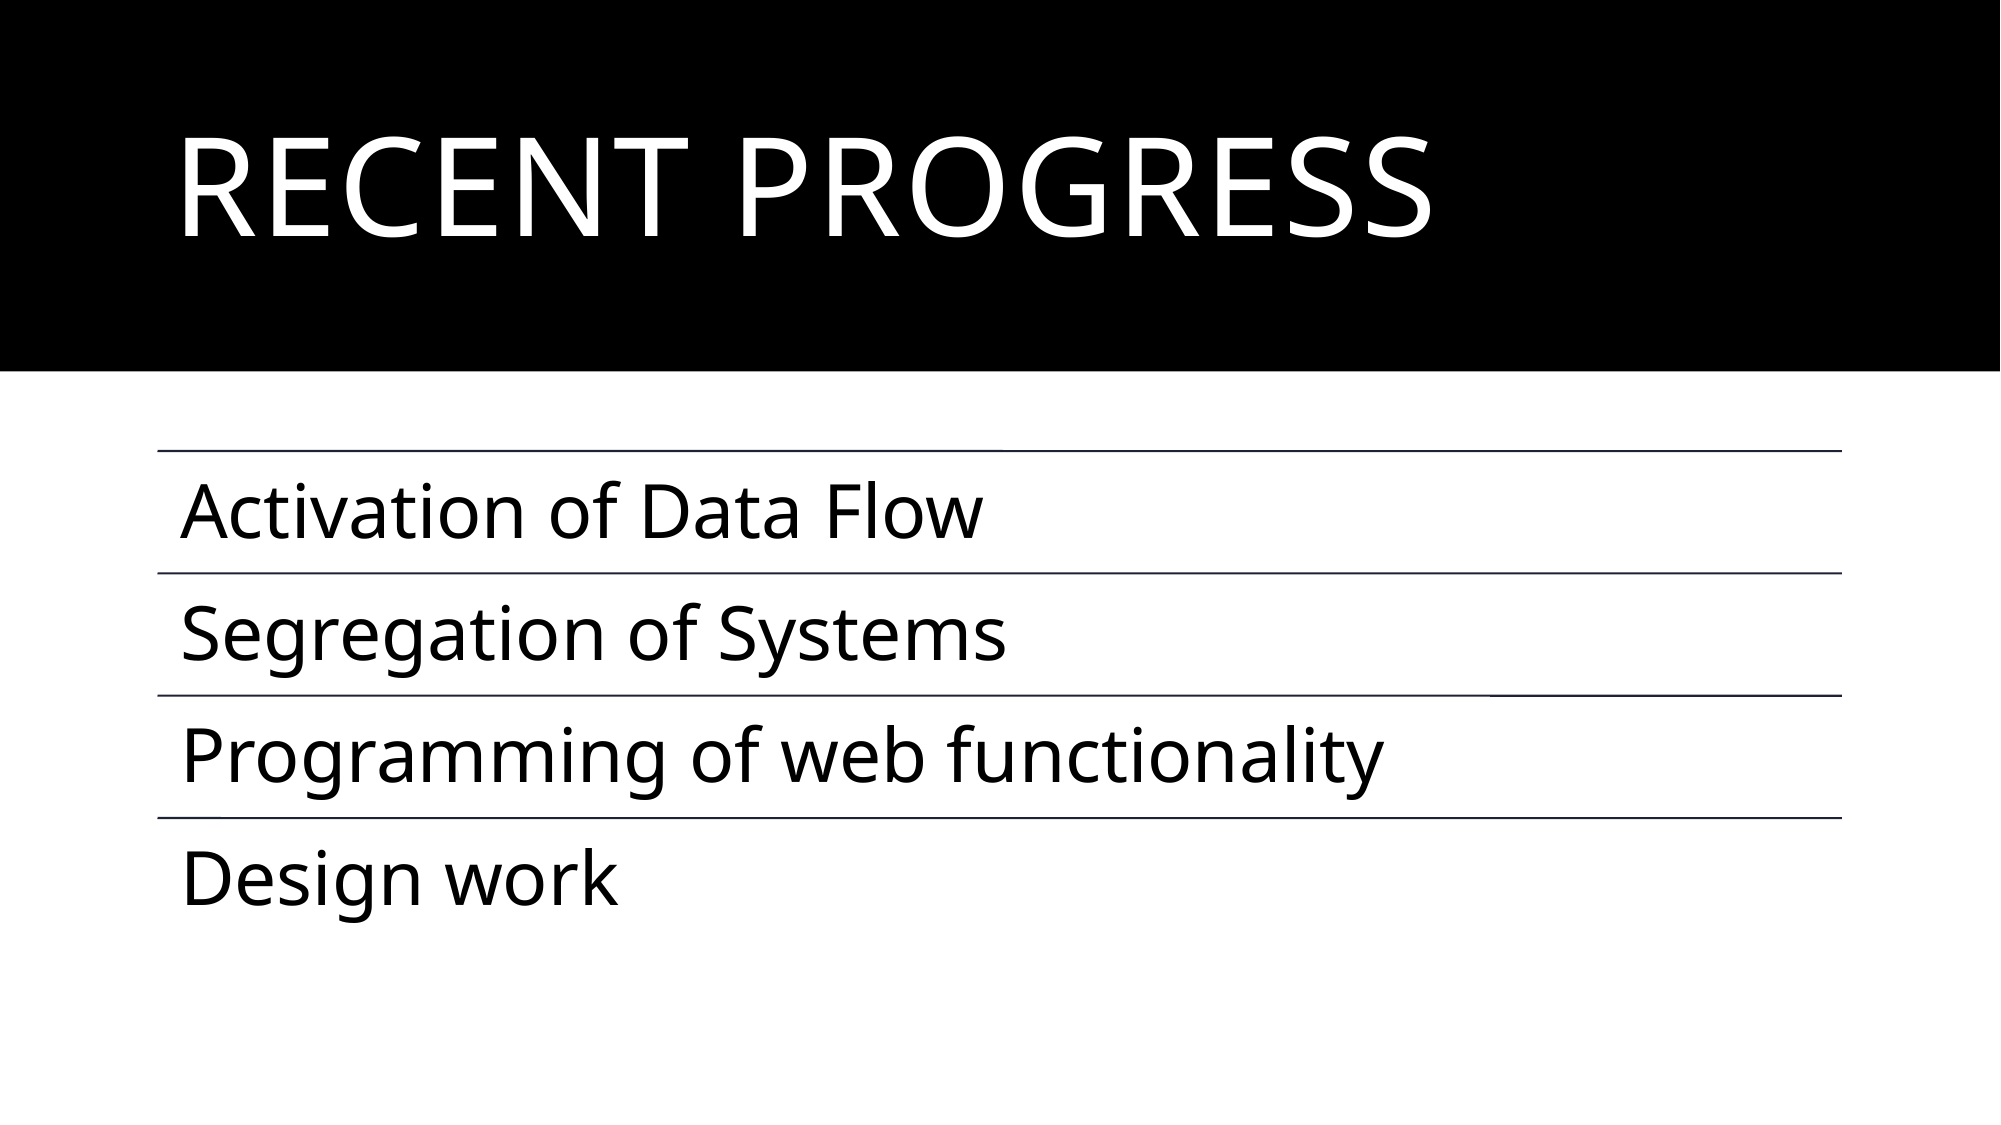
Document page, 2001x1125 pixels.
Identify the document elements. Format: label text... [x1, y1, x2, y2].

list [157, 450, 1842, 941]
title Recent Progress [157, 52, 1842, 332]
